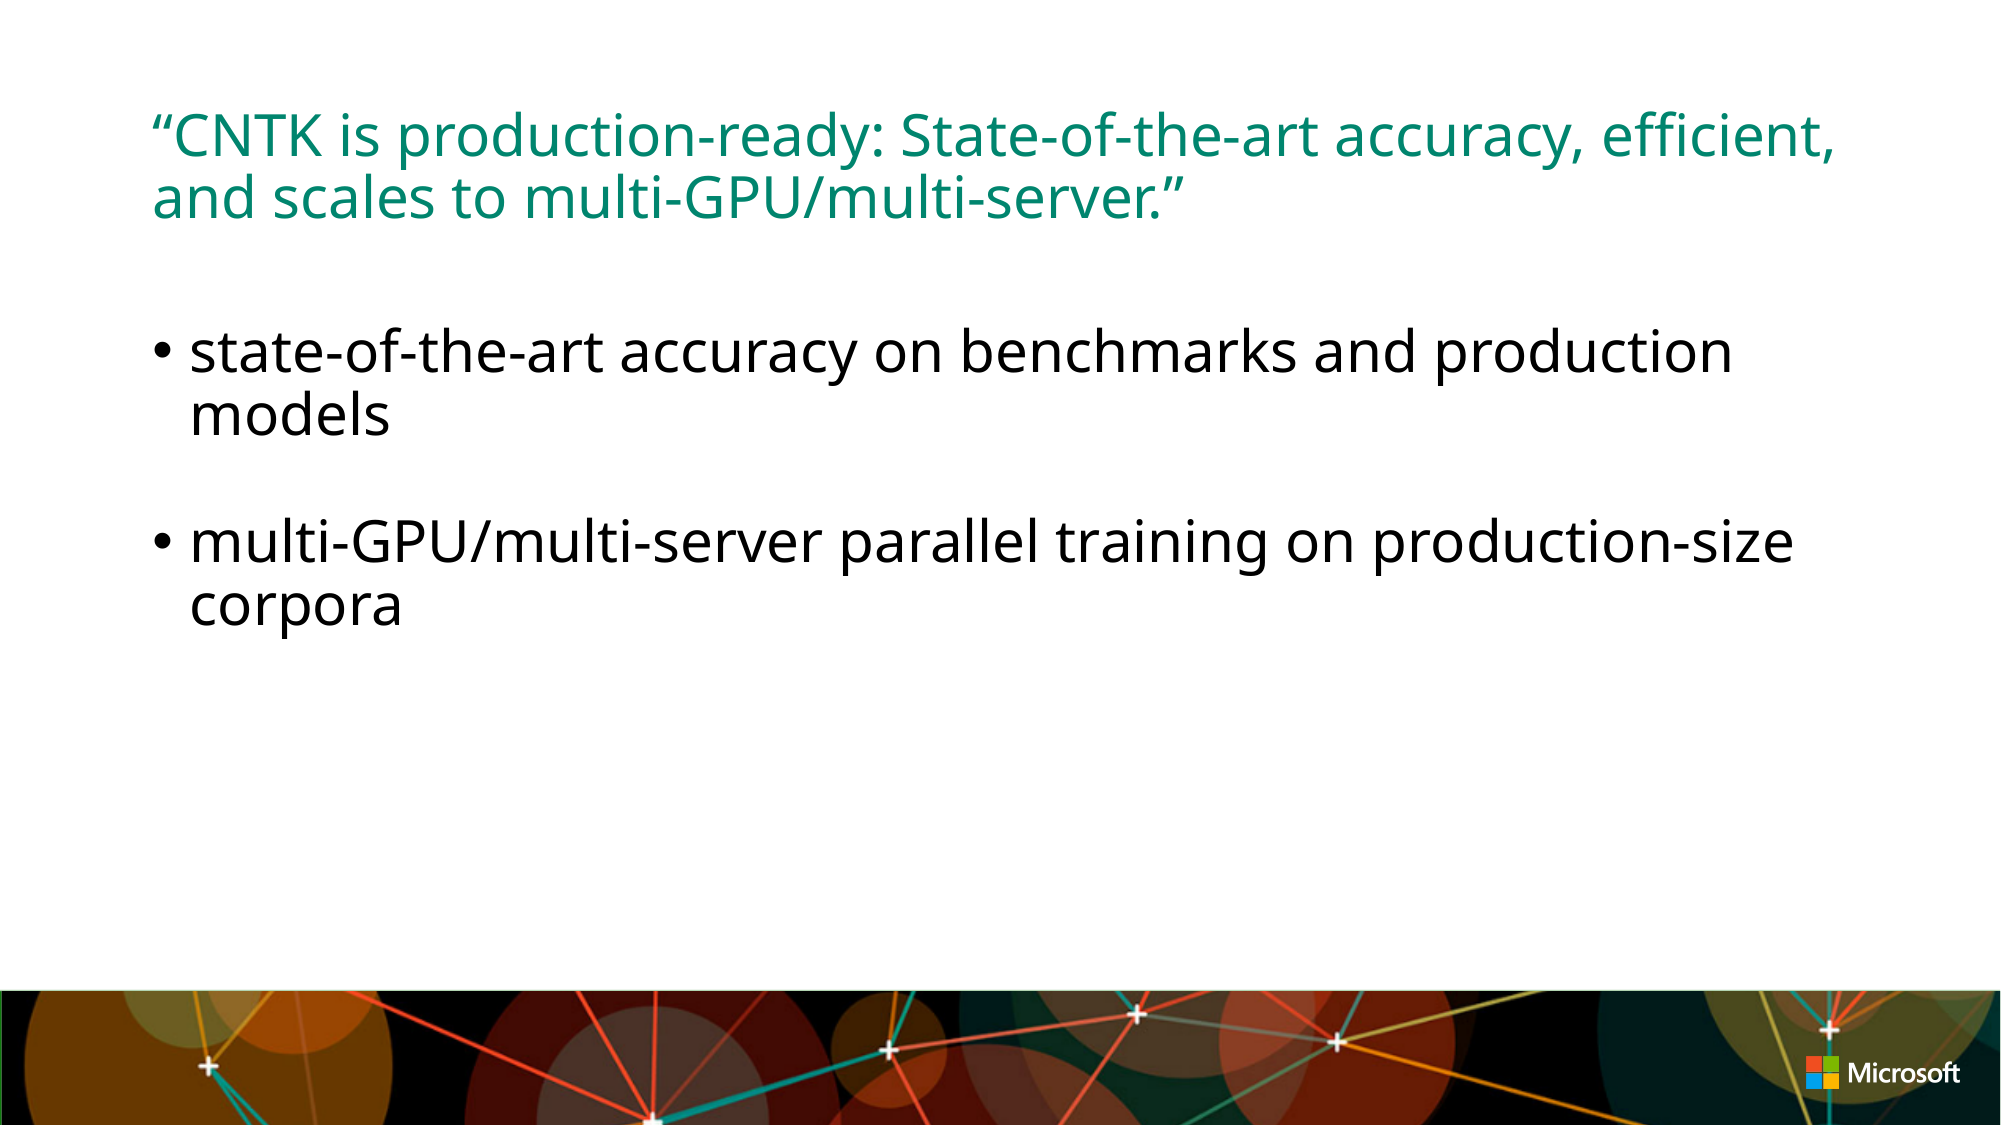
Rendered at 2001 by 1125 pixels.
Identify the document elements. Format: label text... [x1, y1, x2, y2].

list state-of-the-art accuracy on benchmarks and production models multi-GPU/multi-server parallel training on production-size corpora [137, 314, 1908, 932]
picture [0, 0, 2001, 1125]
title “CNTK is production-ready: State-of-the-art accuracy, efficient, and scales to multi-GPU/multi-server.” [137, 59, 1863, 278]
